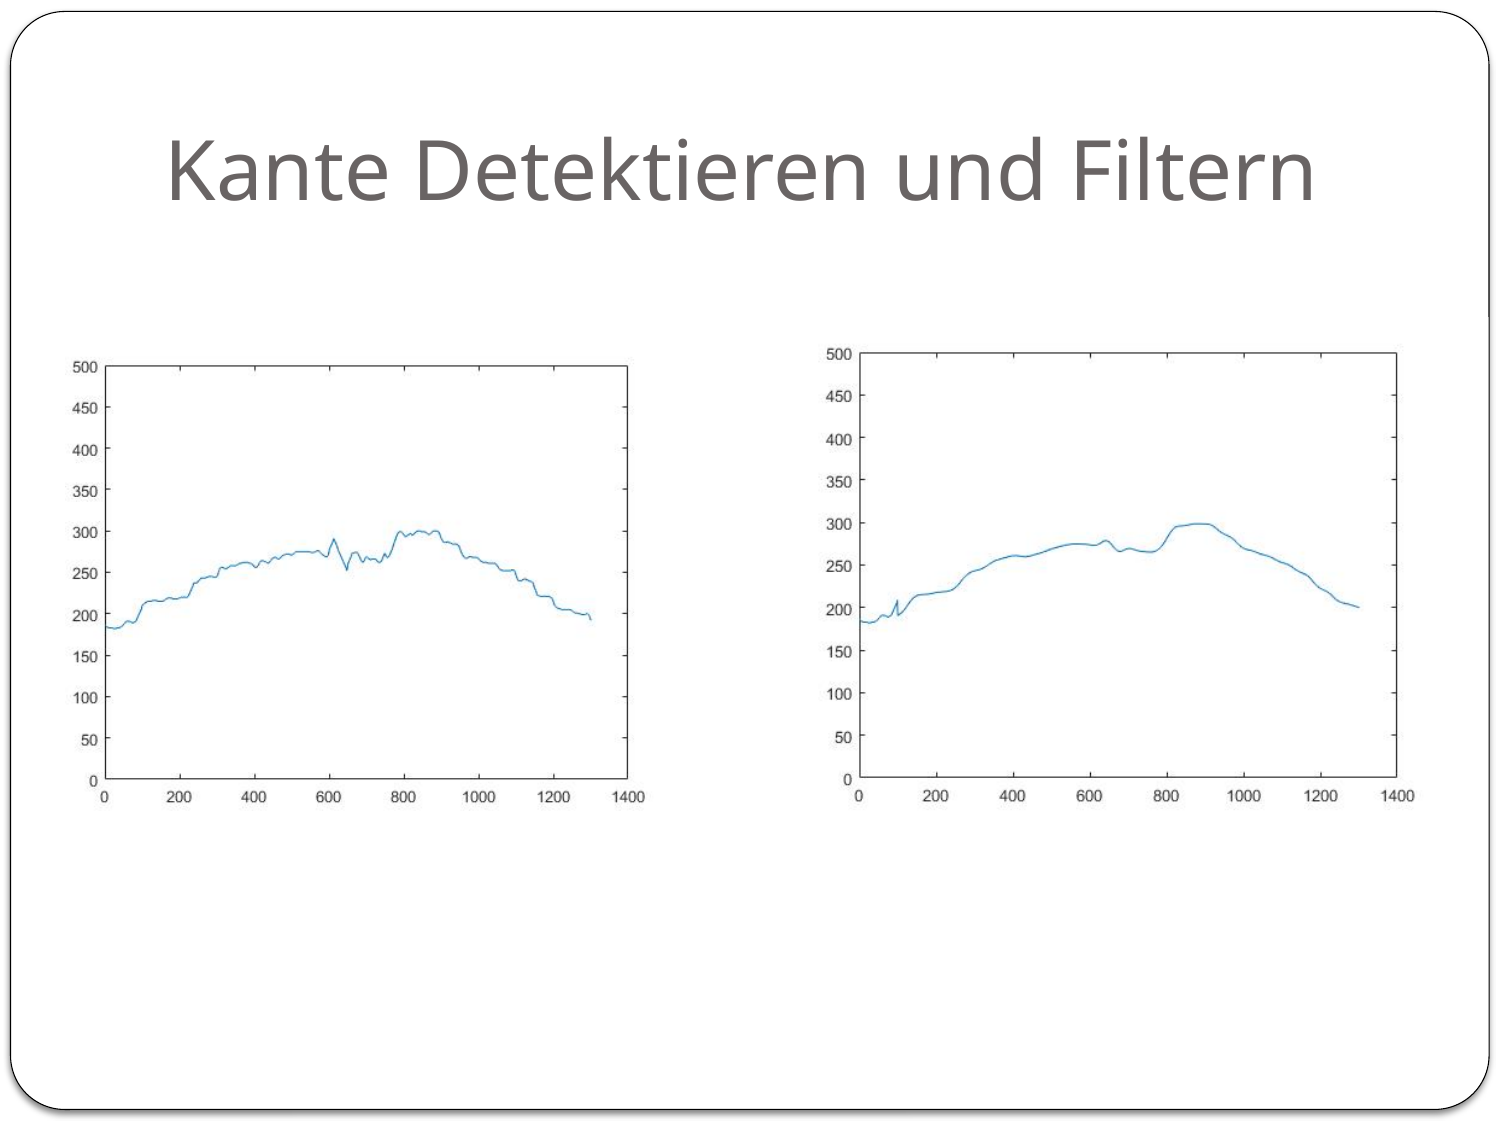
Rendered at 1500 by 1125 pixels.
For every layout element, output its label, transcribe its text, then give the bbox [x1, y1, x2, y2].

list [17, 328, 692, 835]
title Kante Detektieren und Filtern [150, 45, 1425, 233]
picture [768, 314, 1463, 835]
